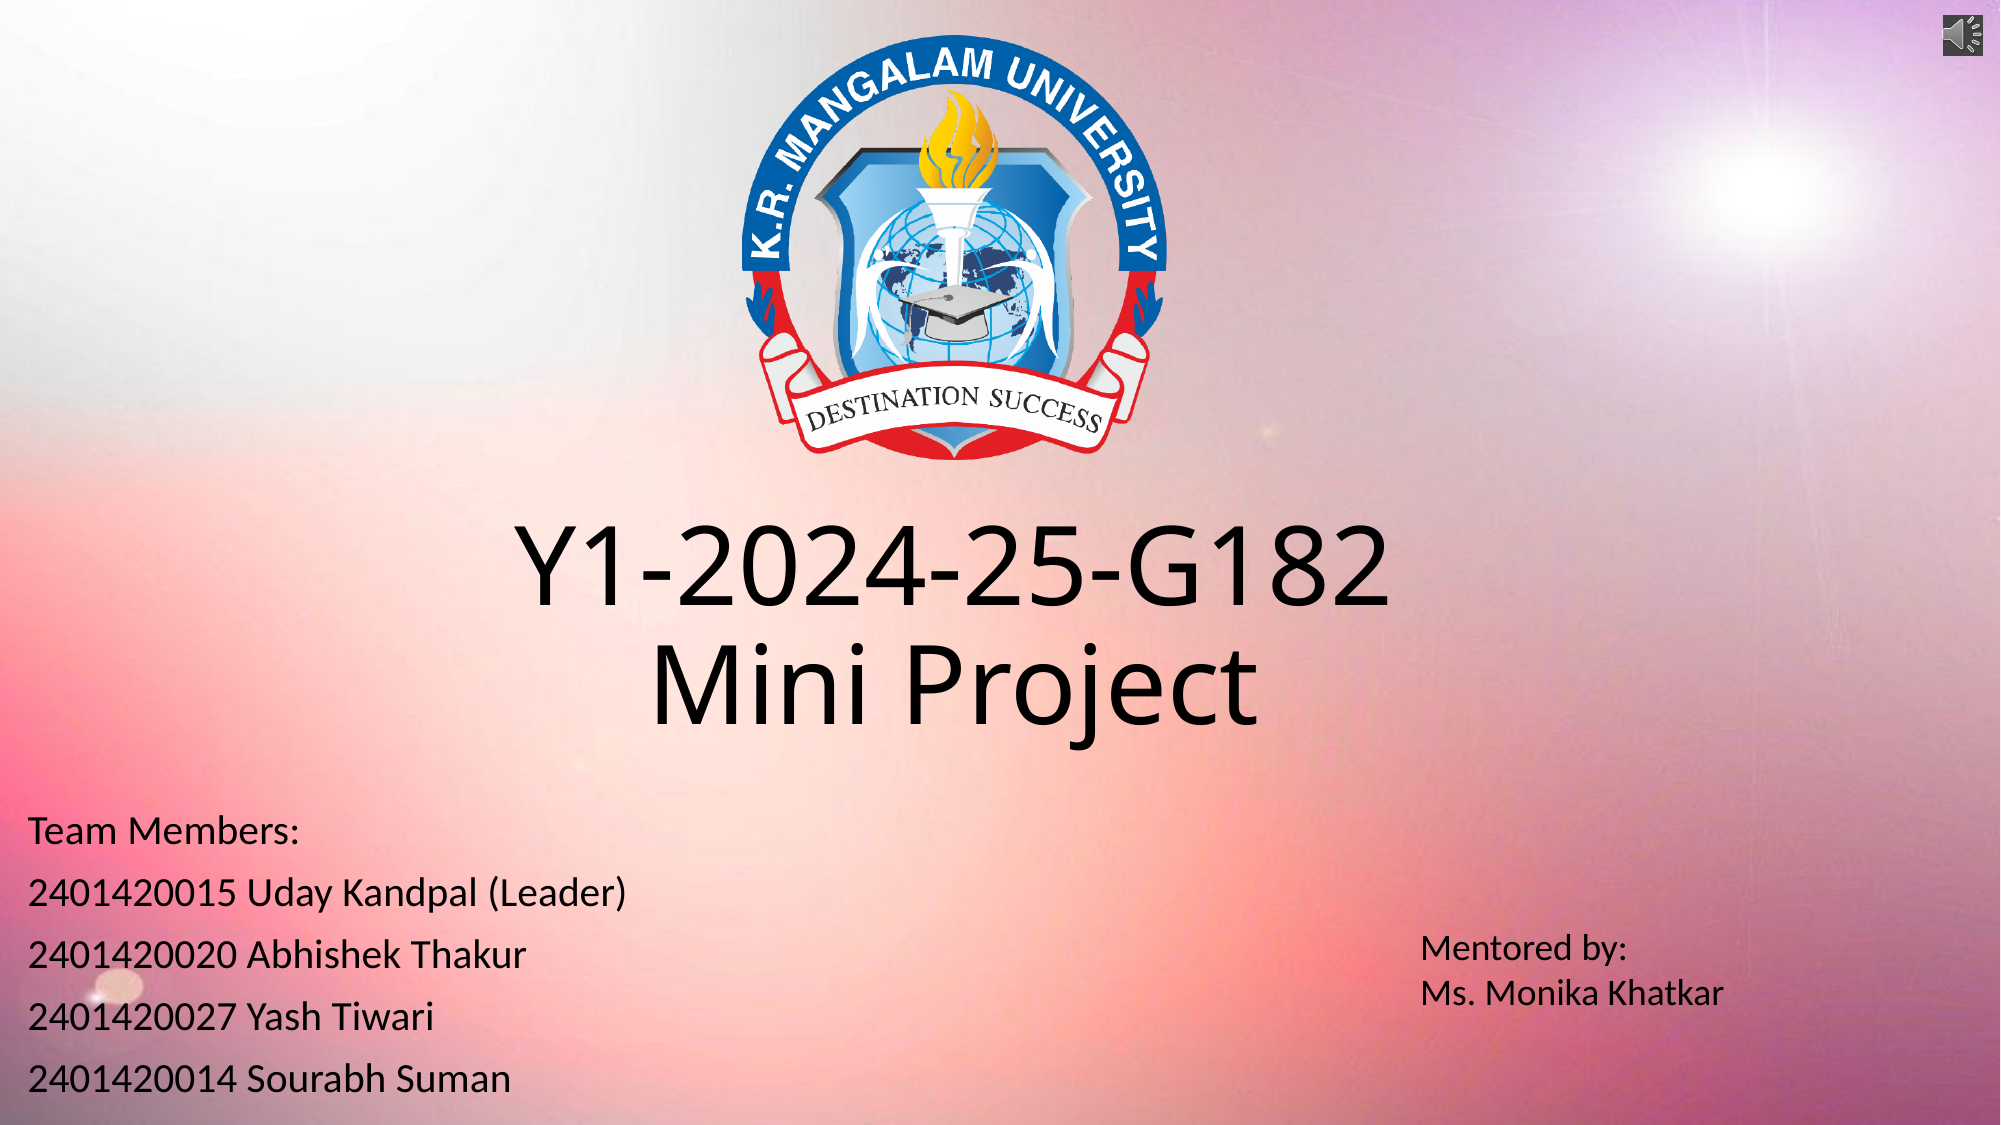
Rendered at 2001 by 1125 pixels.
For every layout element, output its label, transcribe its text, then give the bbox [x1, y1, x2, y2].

text_box Mentored by: Ms. Monika Khatkar [1405, 915, 2000, 1020]
picture [0, 0, 2001, 1125]
title Y1-2024-25-G182 Mini Project [204, 502, 1705, 756]
subtitle Team Members: 2401420015 Uday Kandpal (Leader) 2401420020 Abhishek Thakur 2401420027 Yash Tiwari 2401420014 Sourabh Suman [12, 801, 660, 1110]
